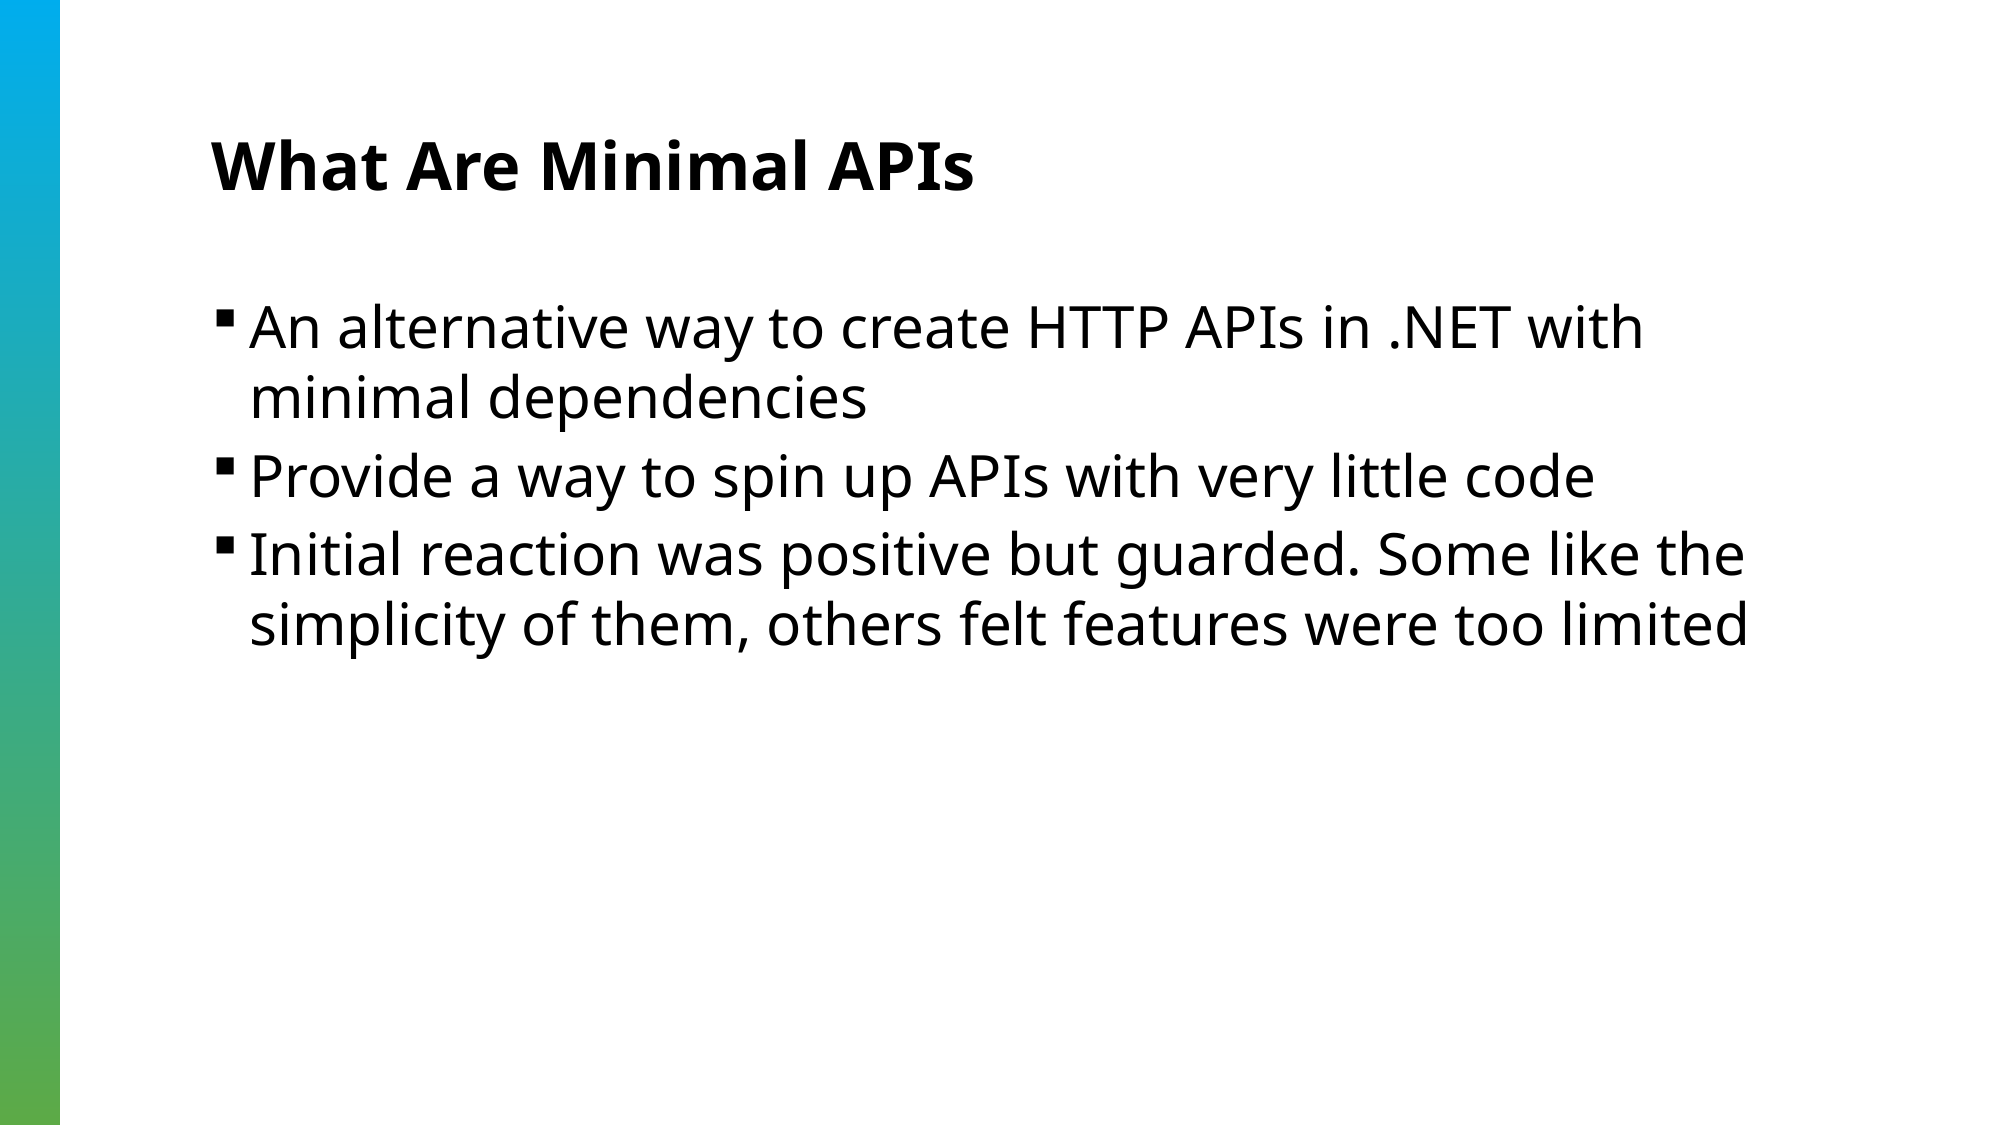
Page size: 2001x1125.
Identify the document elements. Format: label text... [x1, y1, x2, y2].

title What Are Minimal APIs [196, 59, 1863, 278]
list An alternative way to create HTTP APIs in .NET with minimal dependencies Provide a way to spin up APIs with very little code Initial reaction was positive but guarded. Some like the simplicity of them, others felt features were too limited [196, 283, 1863, 1013]
